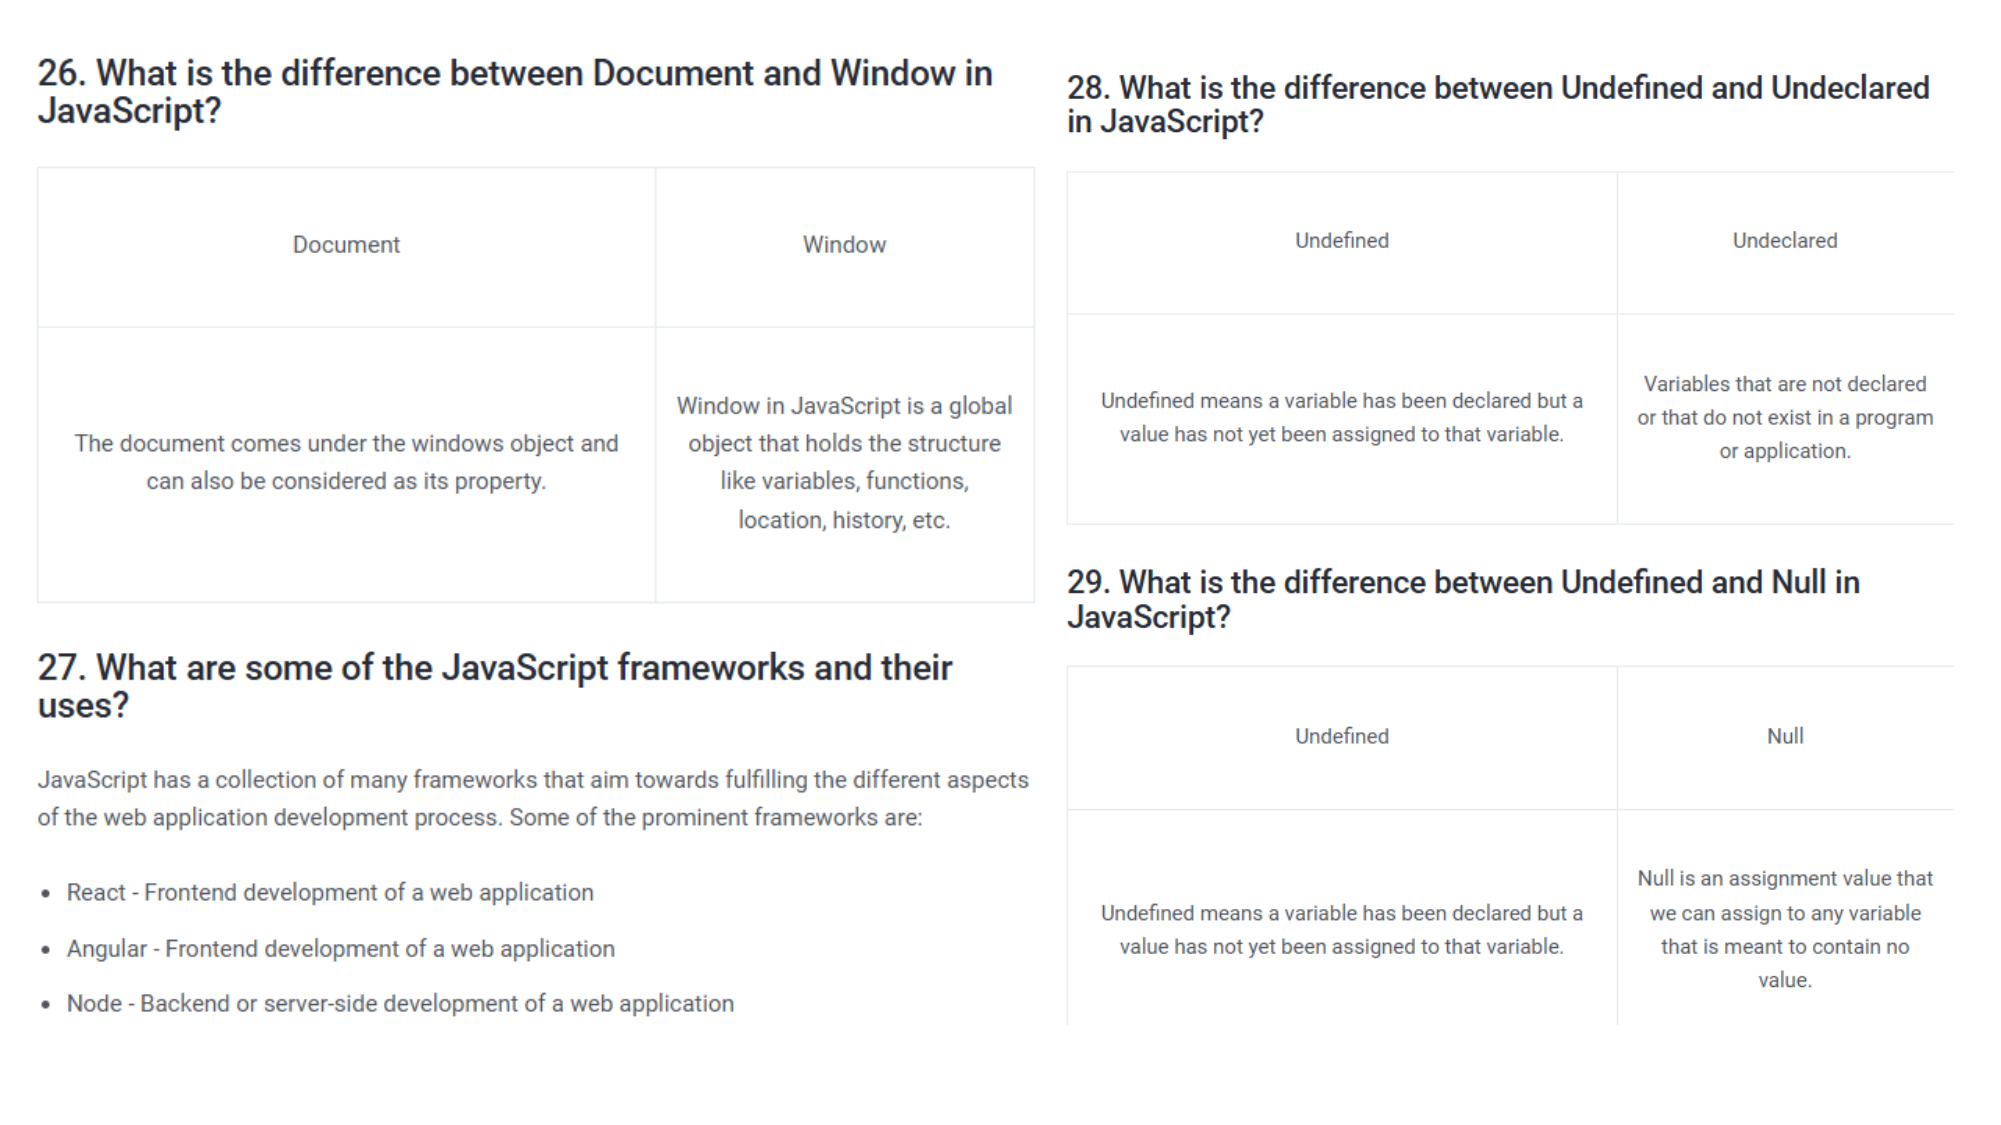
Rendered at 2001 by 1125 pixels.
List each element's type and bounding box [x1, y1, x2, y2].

picture [20, 34, 1954, 1051]
